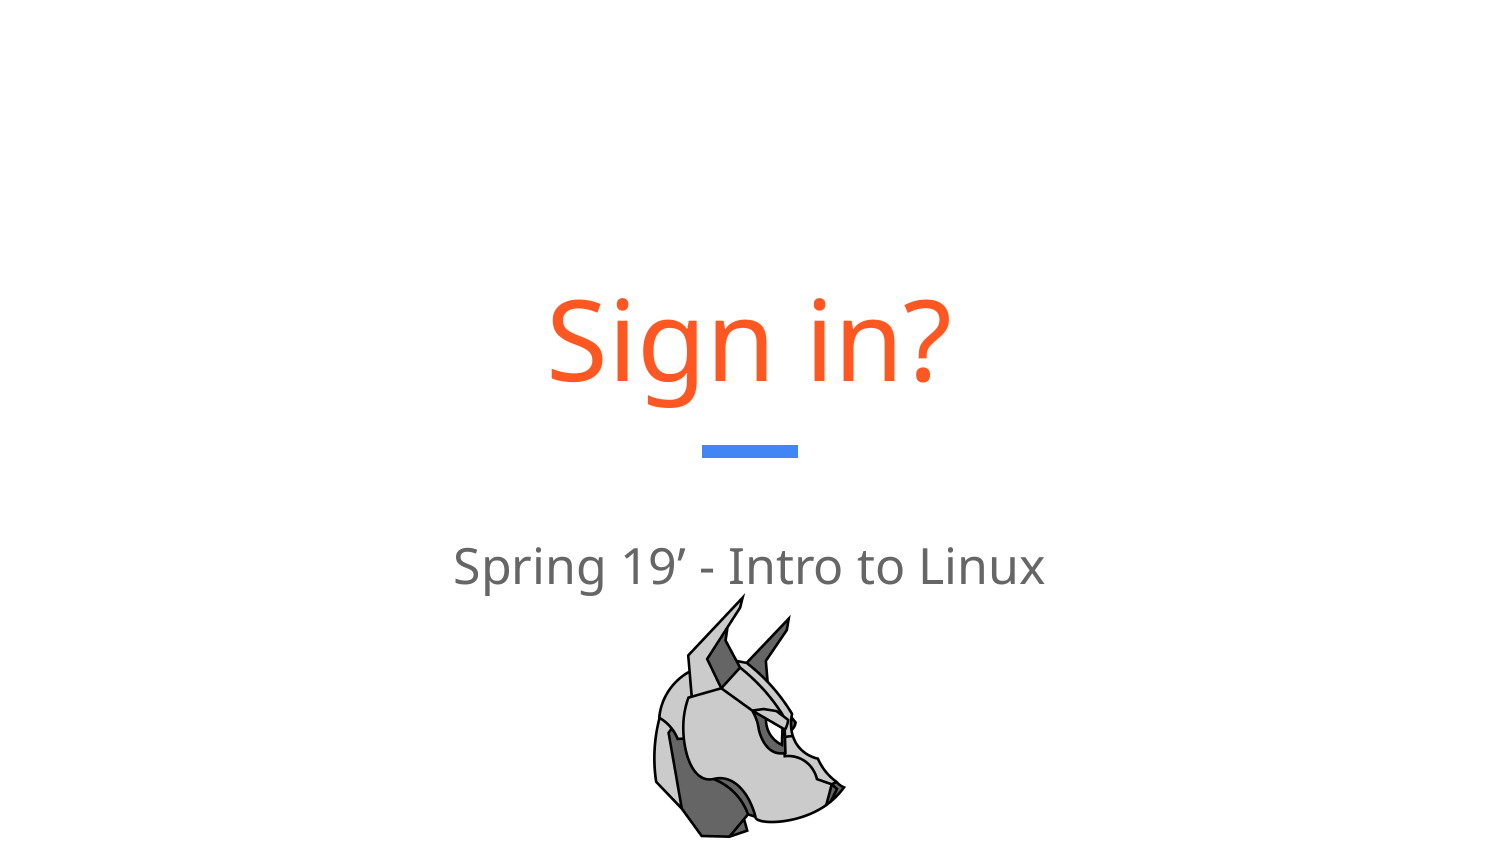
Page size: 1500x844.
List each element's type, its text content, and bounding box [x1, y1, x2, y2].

picture [653, 593, 847, 838]
title Sign in? [51, 97, 1449, 419]
subtitle Spring 19’ - Intro to Linux [51, 519, 1449, 640]
